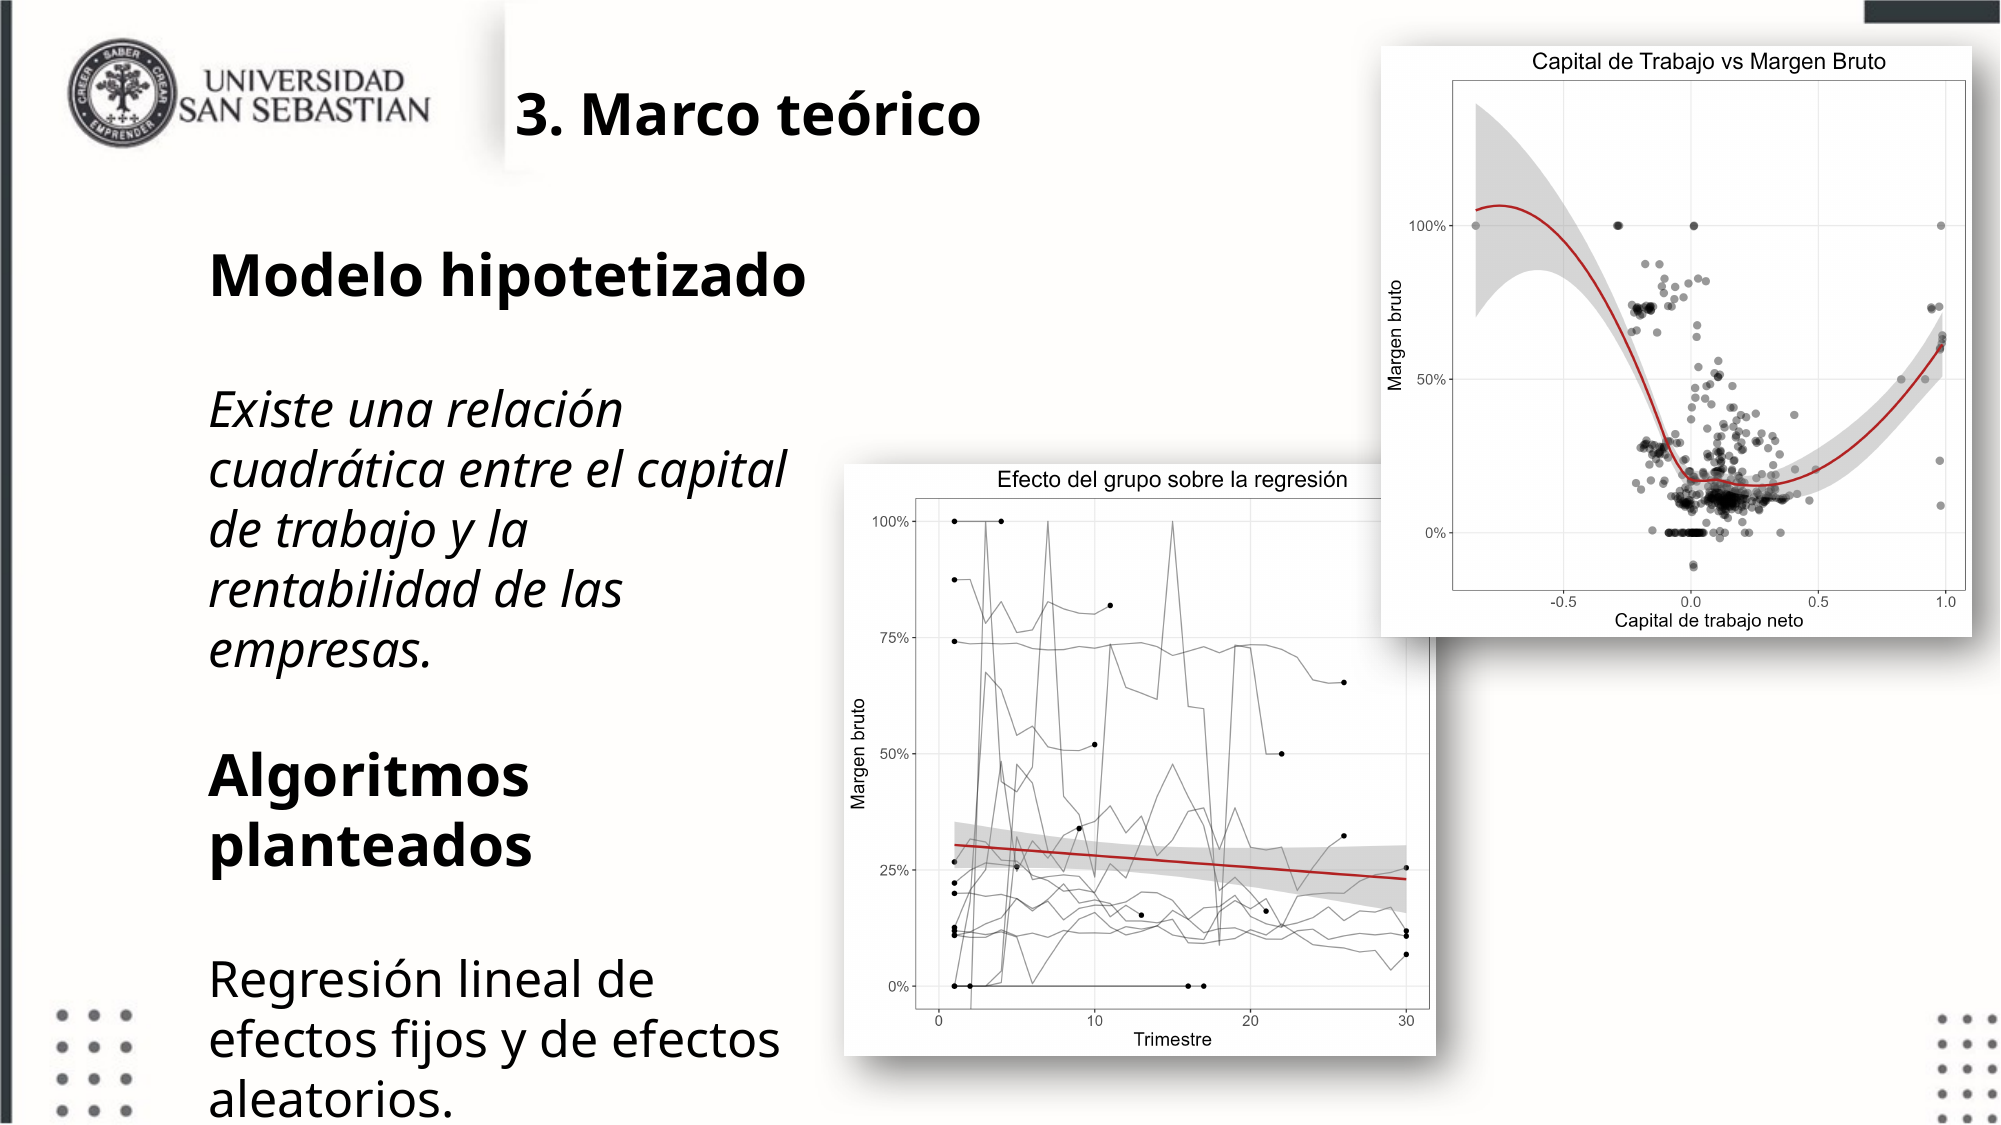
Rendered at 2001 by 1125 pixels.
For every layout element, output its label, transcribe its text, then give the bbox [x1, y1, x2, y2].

text_box 3. Marco teórico [500, 69, 1366, 155]
text_box Modelo hipotetizado Existe una relación cuadrática entre el capital de trabajo y la rentabilidad de las empresas. Algoritmos planteados Regresión lineal de efectos fijos y de efectos aleatorios. [193, 230, 828, 1125]
picture [0, 0, 2001, 1125]
